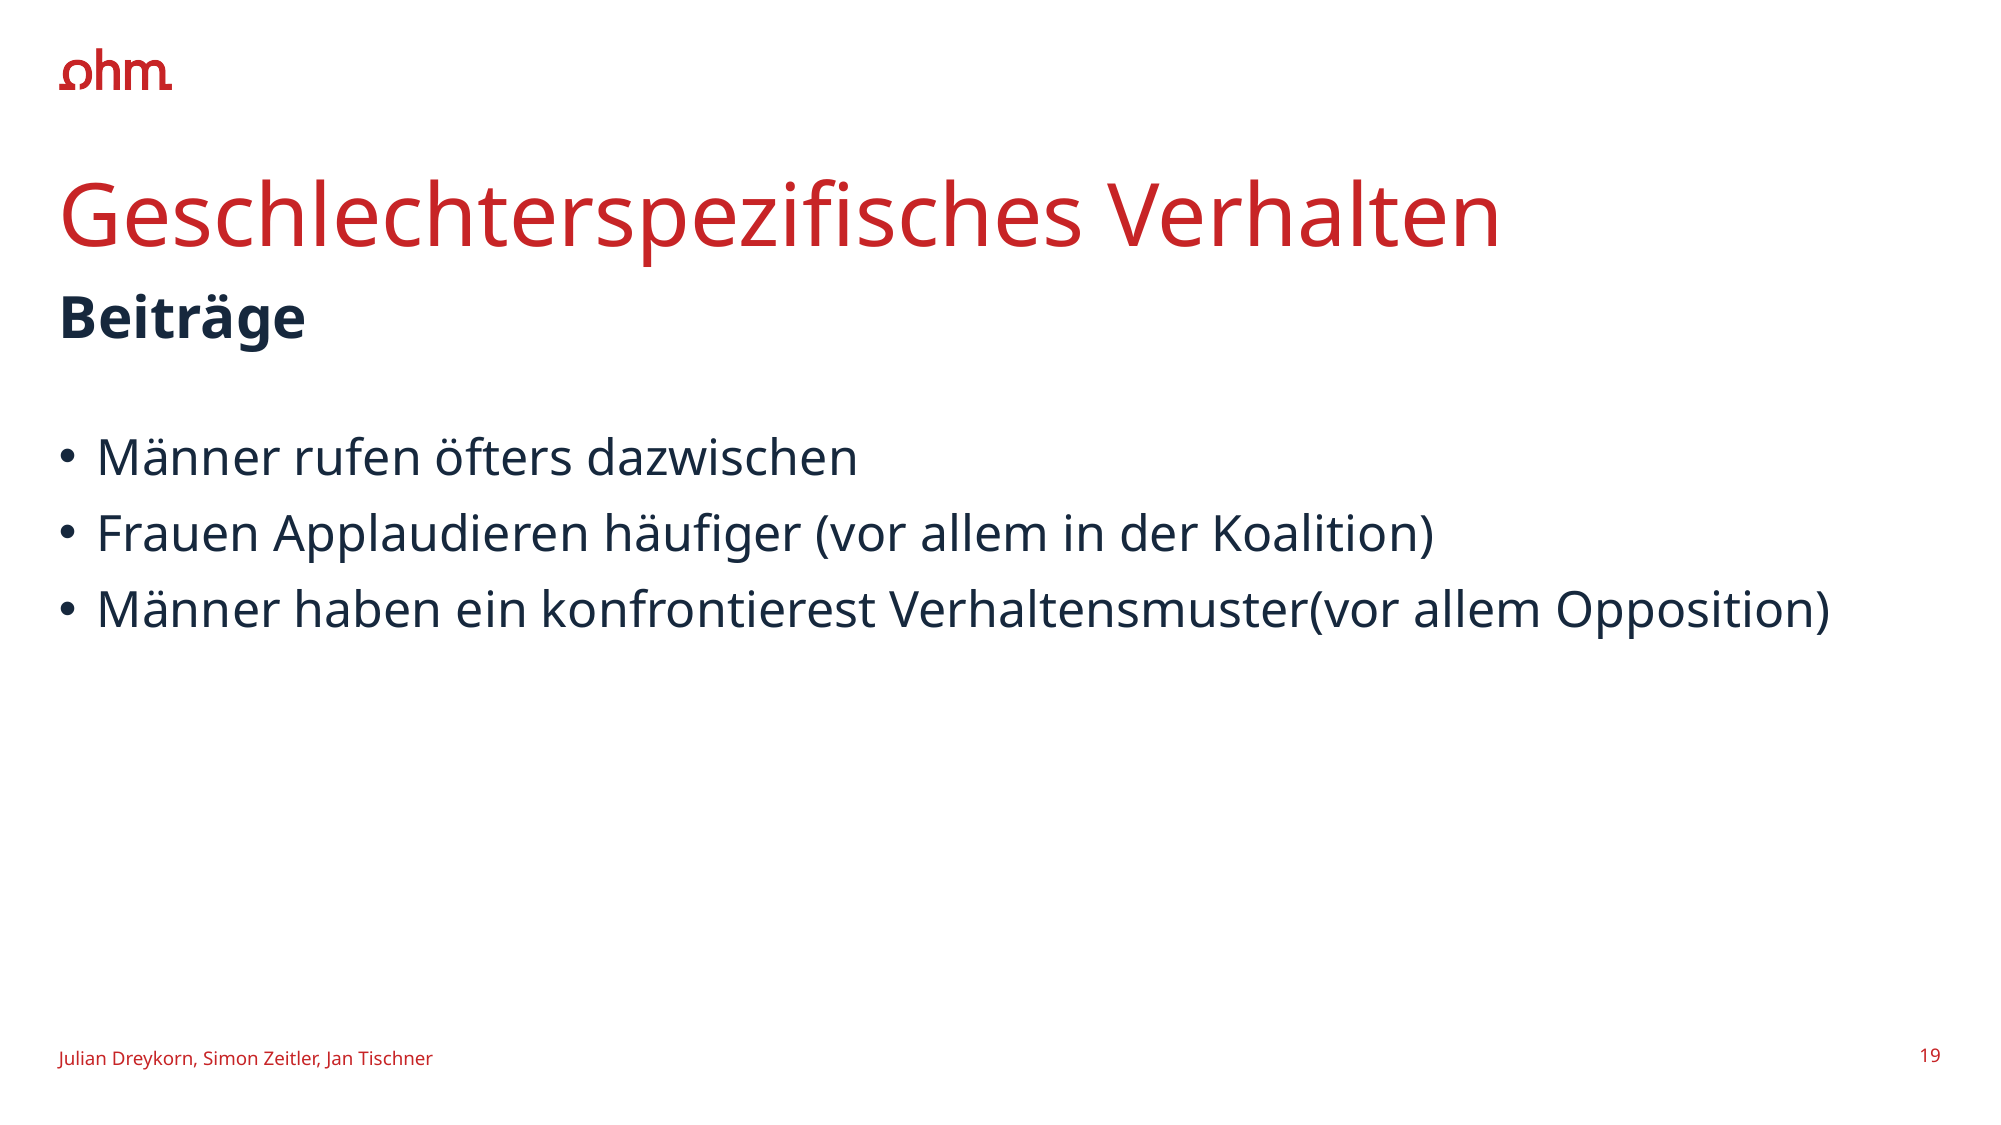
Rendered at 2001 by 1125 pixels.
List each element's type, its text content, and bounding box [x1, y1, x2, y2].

list Beiträge [59, 289, 1942, 352]
title Geschlechterspezifisches Verhalten [59, 177, 1941, 264]
footer Julian Dreykorn, Simon Zeitler, Jan Tischner [59, 1046, 1536, 1069]
picture [59, 48, 172, 90]
slide_number 19 [1827, 1046, 1941, 1070]
list Männer rufen öfters dazwischen Frauen Applaudieren häufiger (vor allem in der Koalition) Männer haben ein konfrontierest Verhaltensmuster(vor allem Opposition) [59, 419, 1941, 1023]
